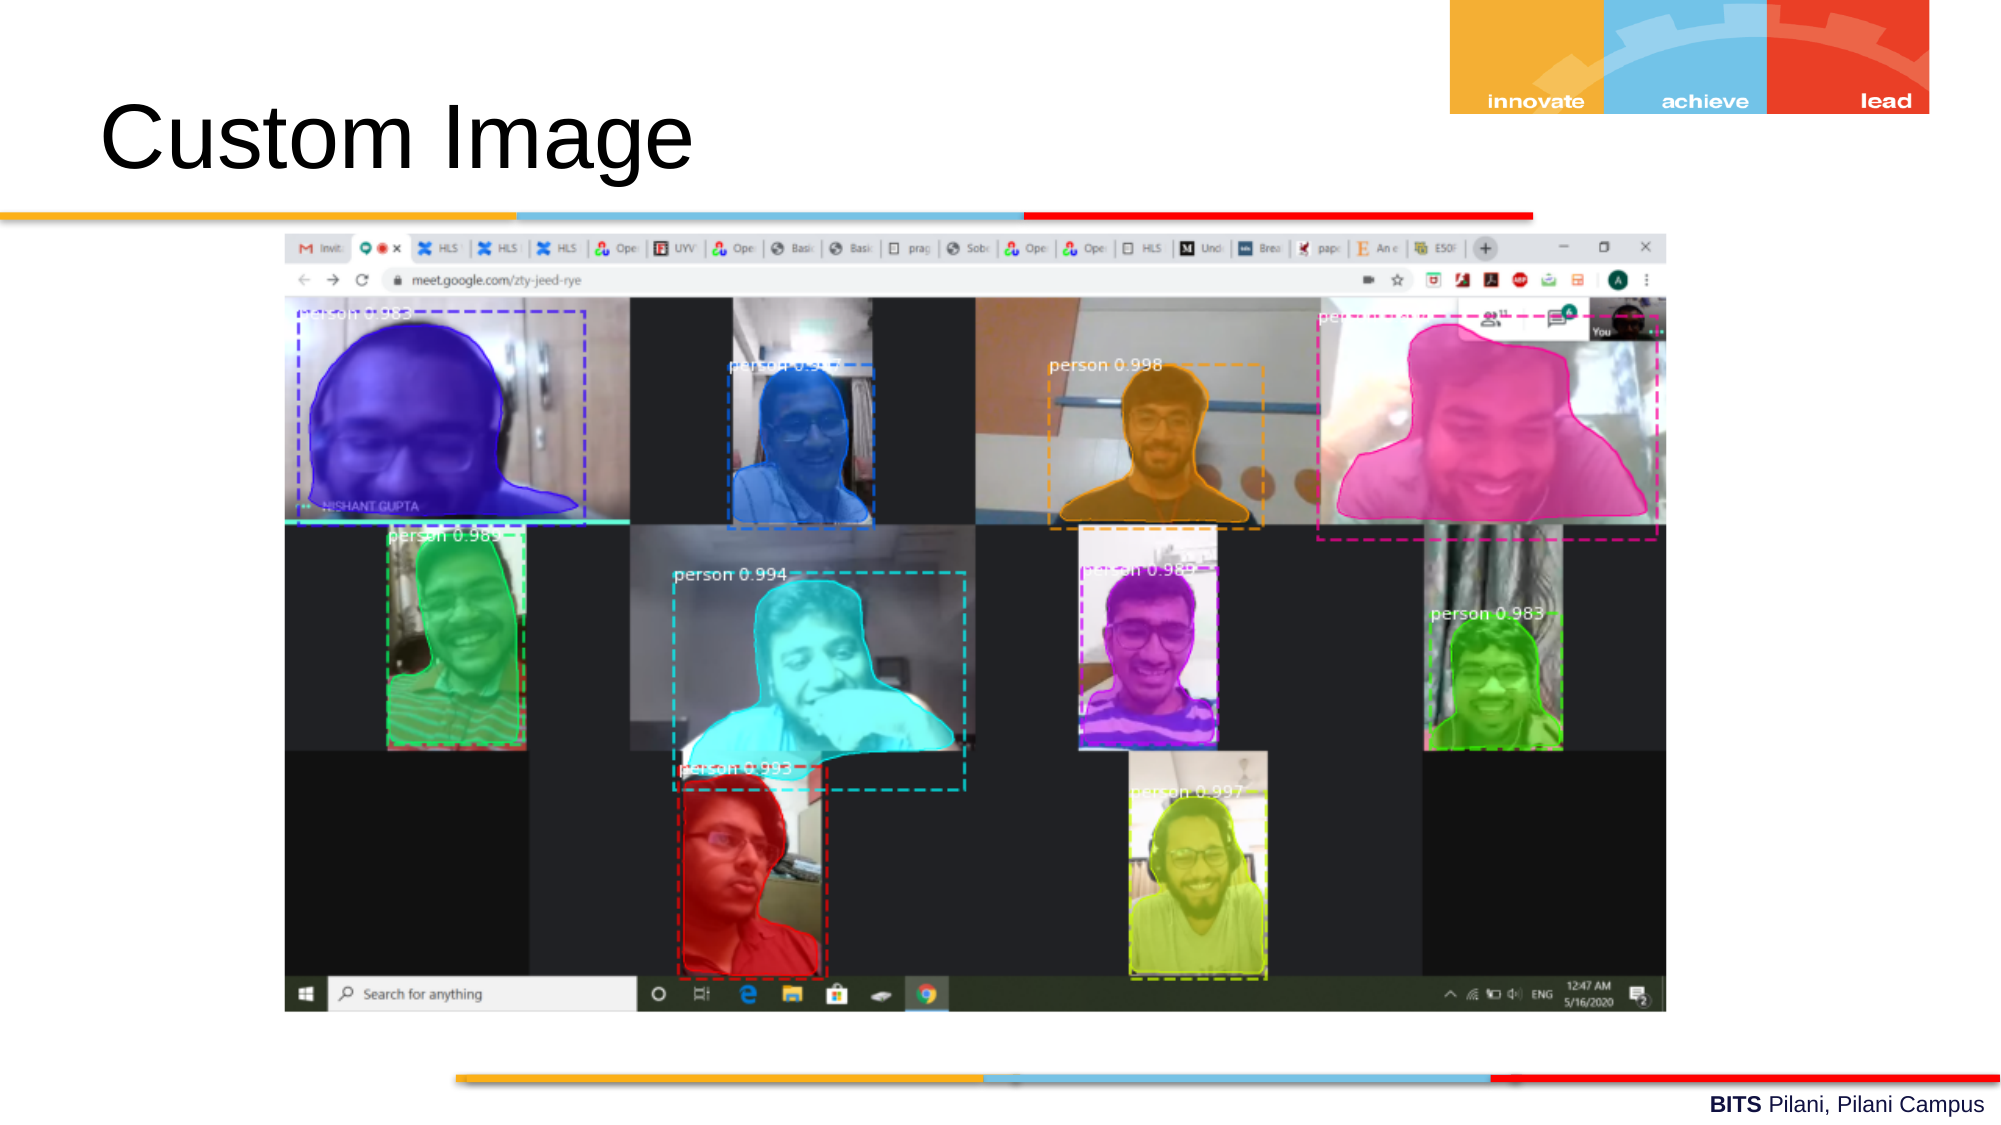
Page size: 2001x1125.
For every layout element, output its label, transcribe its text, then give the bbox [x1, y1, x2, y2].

picture [1449, 0, 1930, 114]
picture [266, 217, 1685, 1031]
title Custom Image [99, 44, 1900, 233]
